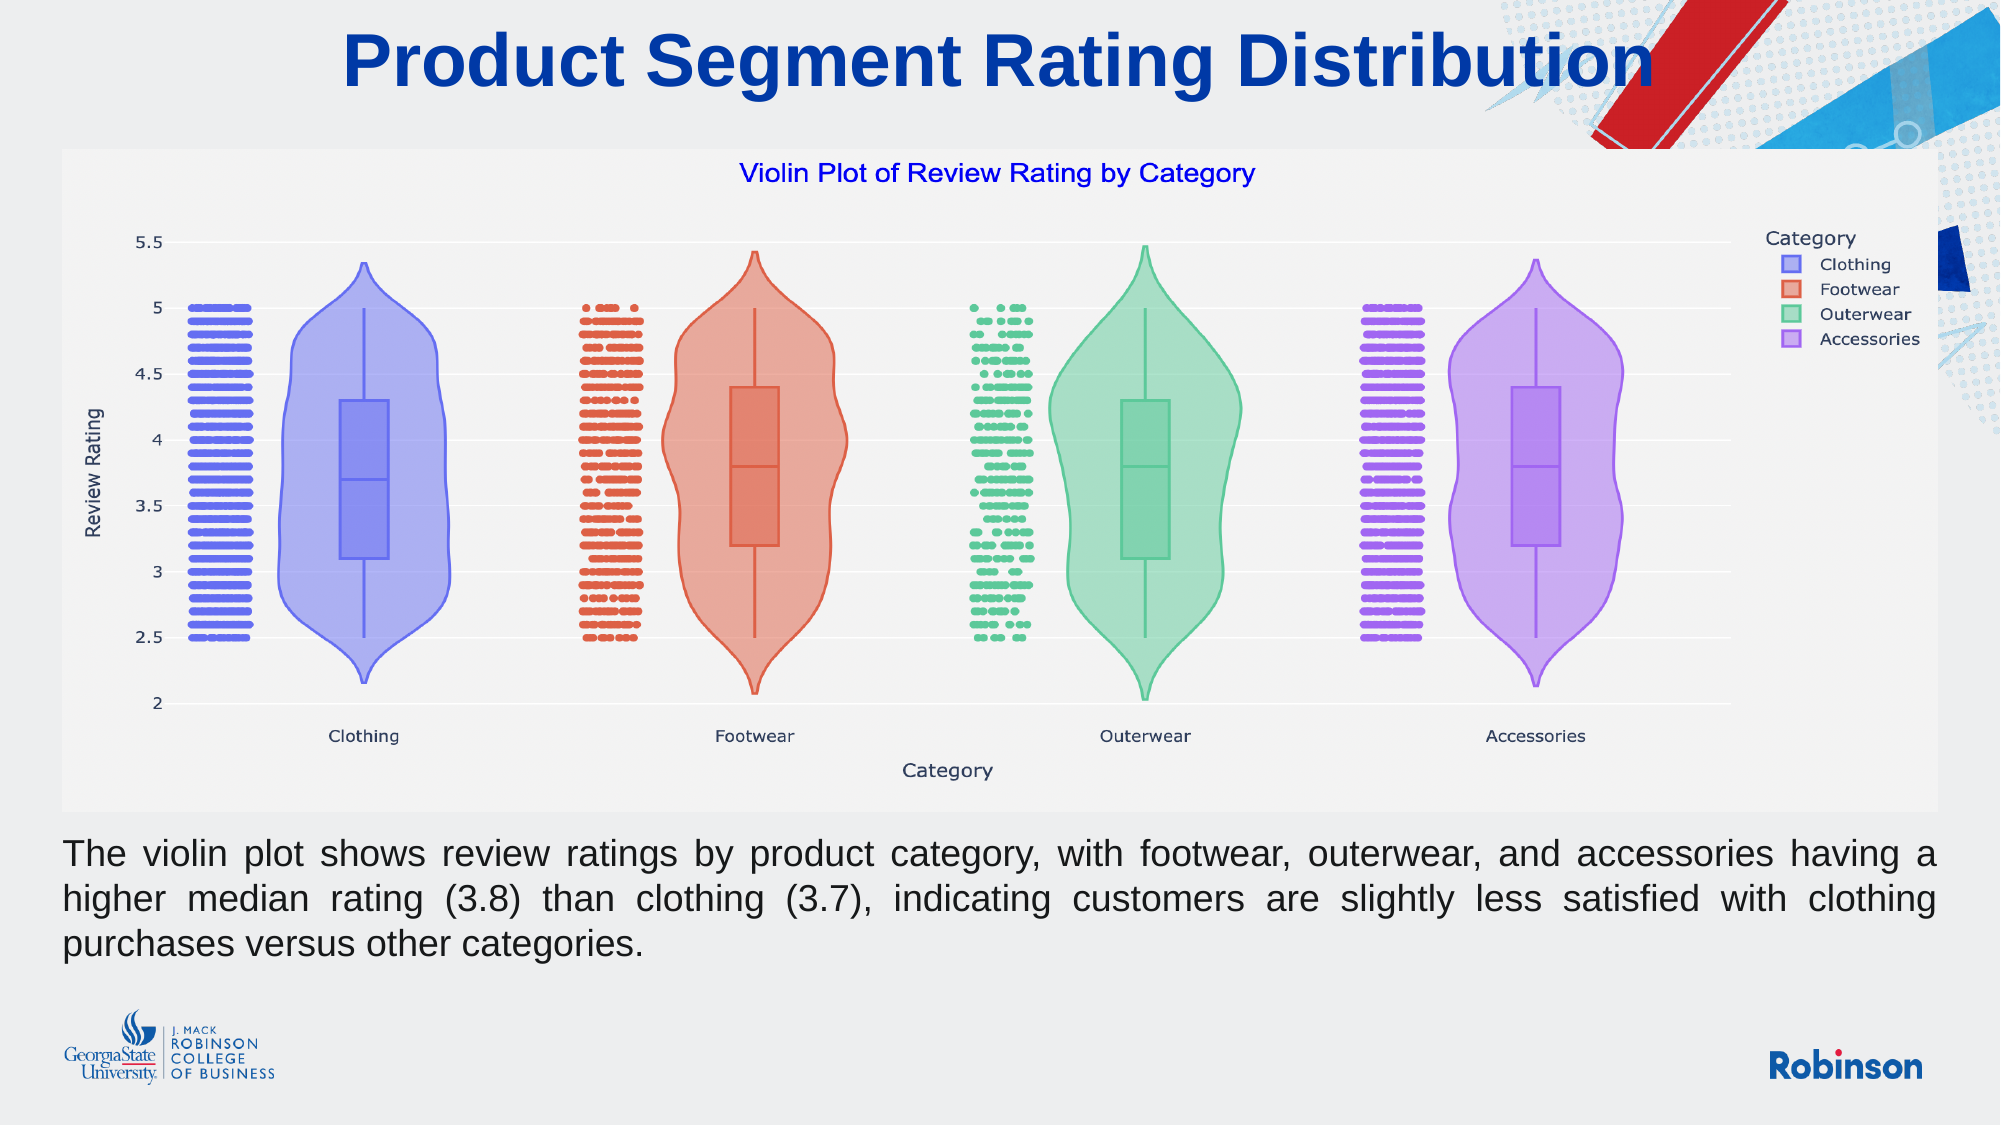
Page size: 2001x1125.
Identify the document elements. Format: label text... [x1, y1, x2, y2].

picture [1770, 1049, 1922, 1079]
list The violin plot shows review ratings by product category, with footwear, outerwear, and accessories having a higher median rating (3.8) than clothing (3.7), indicating customers are slightly less satisfied with clothing purchases versus other categories. [62, 828, 1938, 993]
title Product Segment Rating Distribution [62, 28, 1938, 149]
picture [64, 1009, 274, 1085]
picture [62, 0, 2001, 812]
